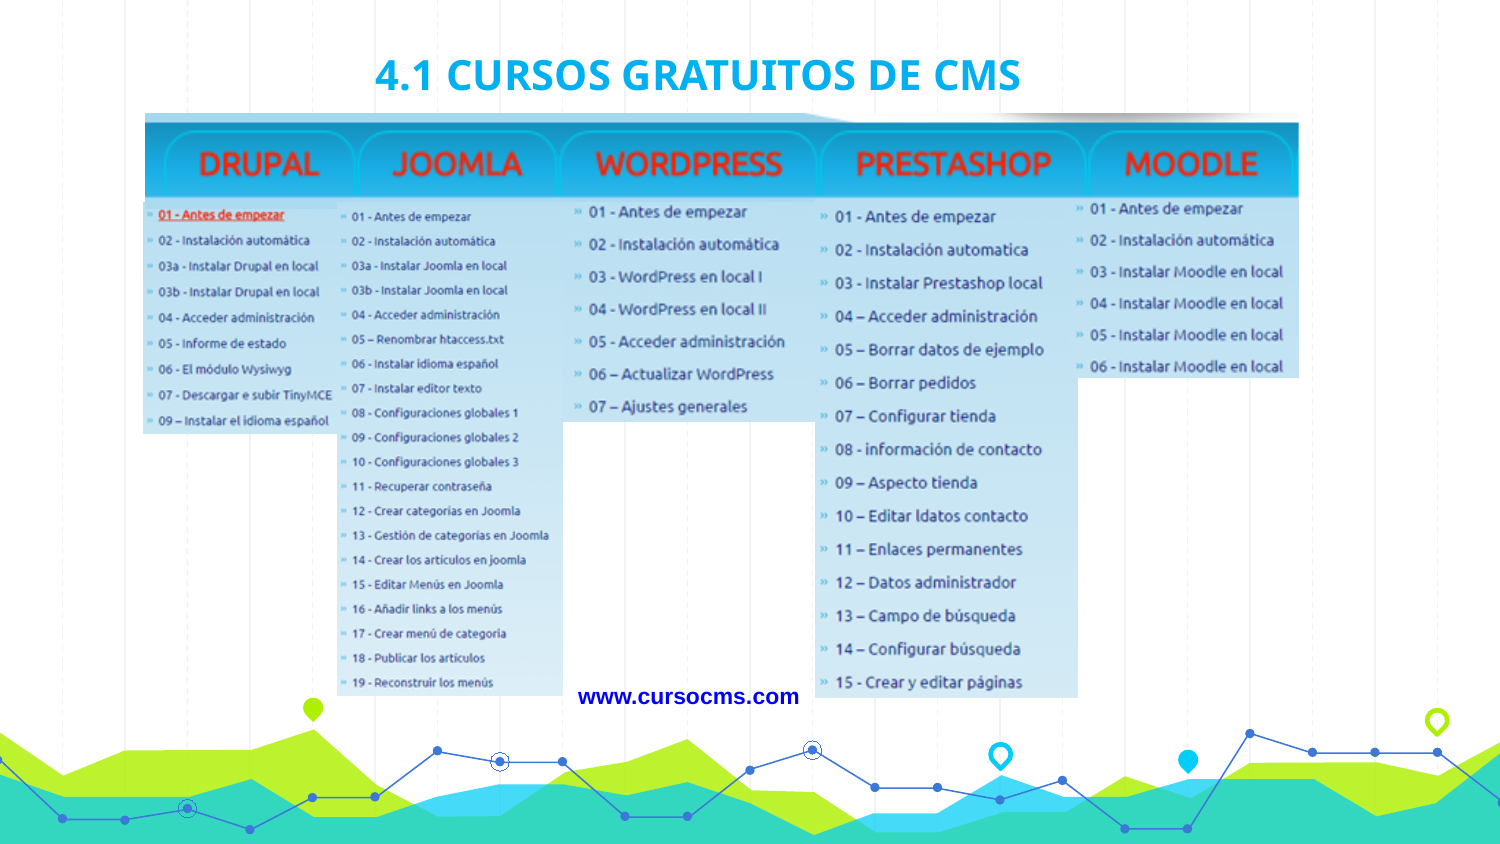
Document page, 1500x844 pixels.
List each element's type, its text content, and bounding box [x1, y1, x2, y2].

title 4.1 CURSOS GRATUITOS DE CMS [124, 21, 1274, 115]
picture [143, 112, 1300, 698]
text_box www.cursocms.com [570, 673, 1021, 717]
